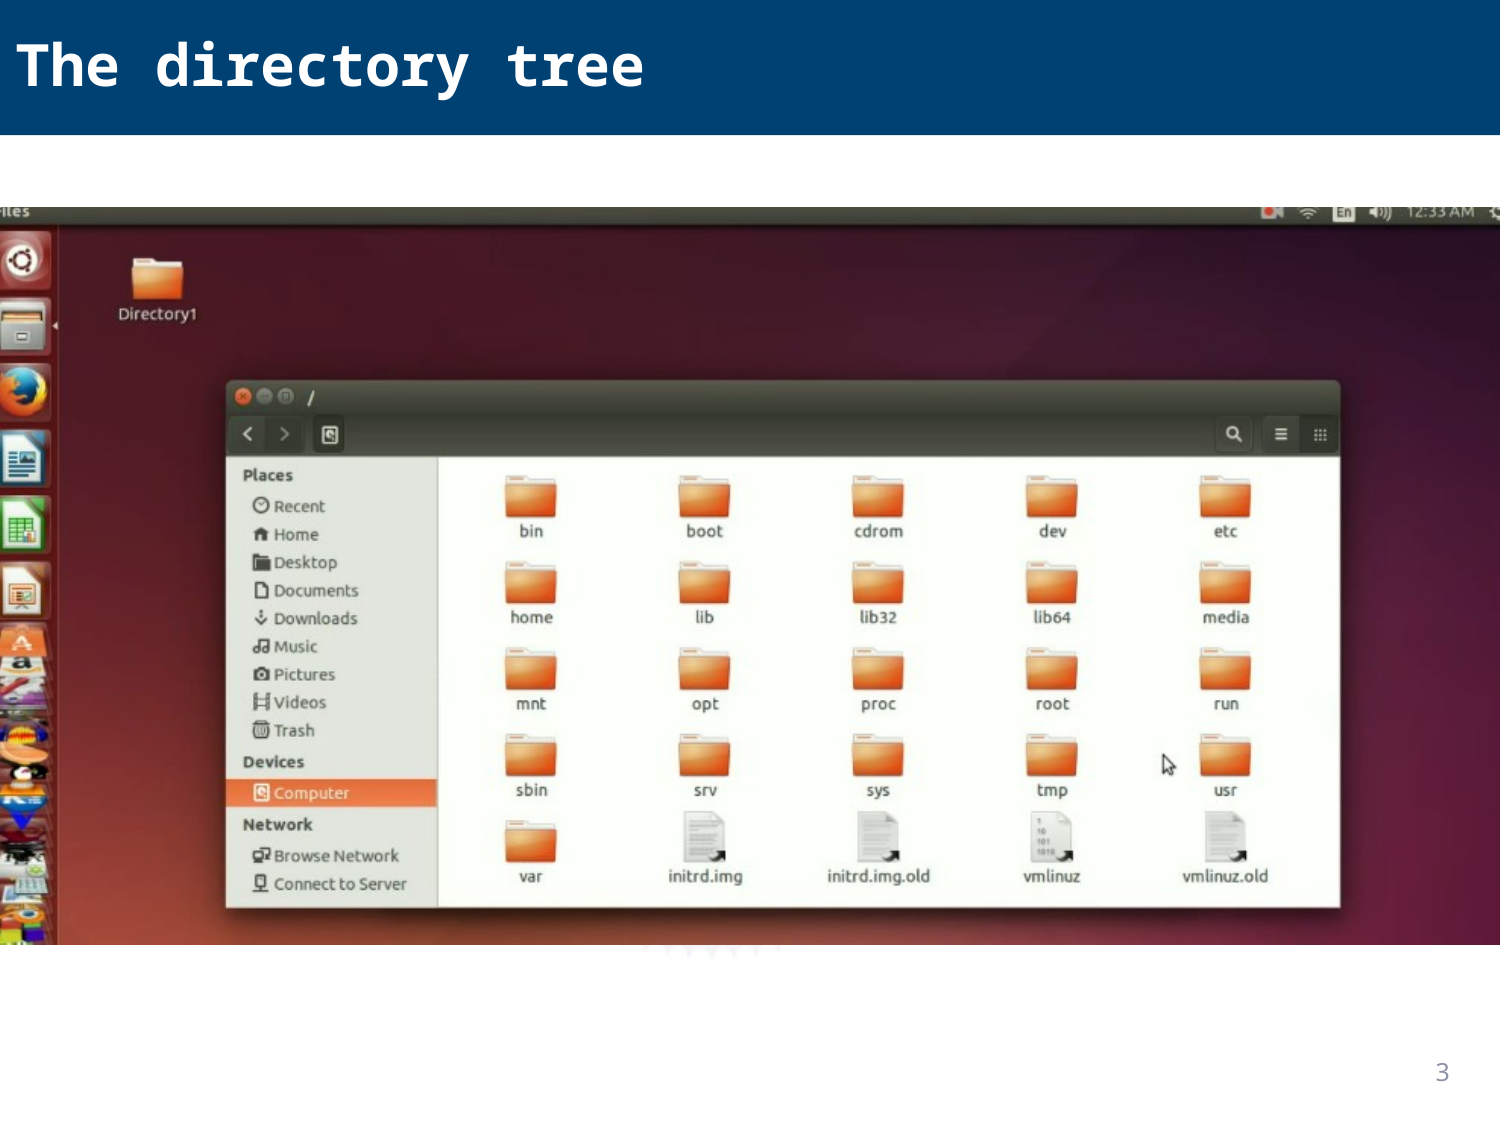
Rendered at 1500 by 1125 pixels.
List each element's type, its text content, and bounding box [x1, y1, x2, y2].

picture [0, 136, 1500, 1125]
text_box The directory tree [0, 0, 1500, 136]
slide_number 3 [1127, 1043, 1465, 1104]
